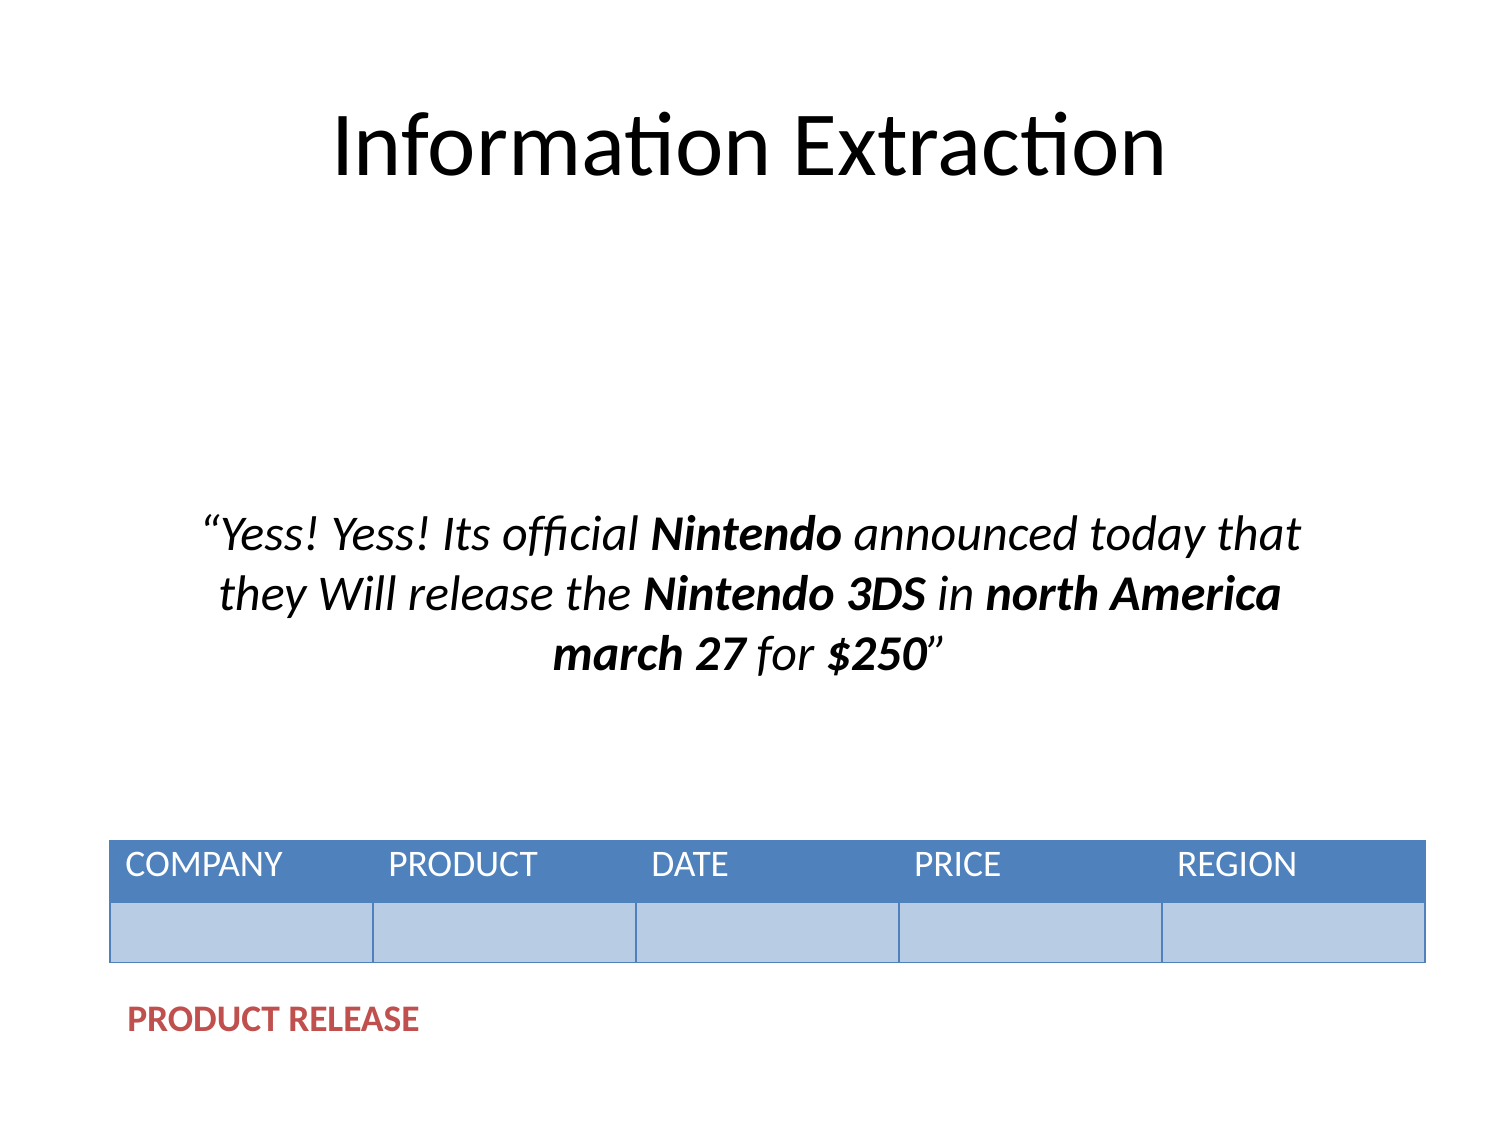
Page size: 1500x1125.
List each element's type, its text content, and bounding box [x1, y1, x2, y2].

table_header PRICE [900, 842, 1161, 901]
table_cell [637, 903, 898, 962]
table_cell [374, 903, 635, 962]
text_box “Yess! Yess! Its ofﬁcial Nintendo announced today that they Will release the Nintendo 3DS in north America march 27 for $250” [169, 492, 1331, 688]
table_header PRODUCT [374, 842, 635, 901]
table_header COMPANY [111, 842, 372, 901]
table_cell [1163, 903, 1424, 962]
table_cell [900, 903, 1161, 962]
text_box PRODUCT RELEASE [112, 986, 436, 1047]
table_cell [111, 903, 372, 962]
table_header DATE [637, 842, 898, 901]
title Information Extraction [75, 45, 1425, 233]
table_header REGION [1163, 842, 1424, 901]
